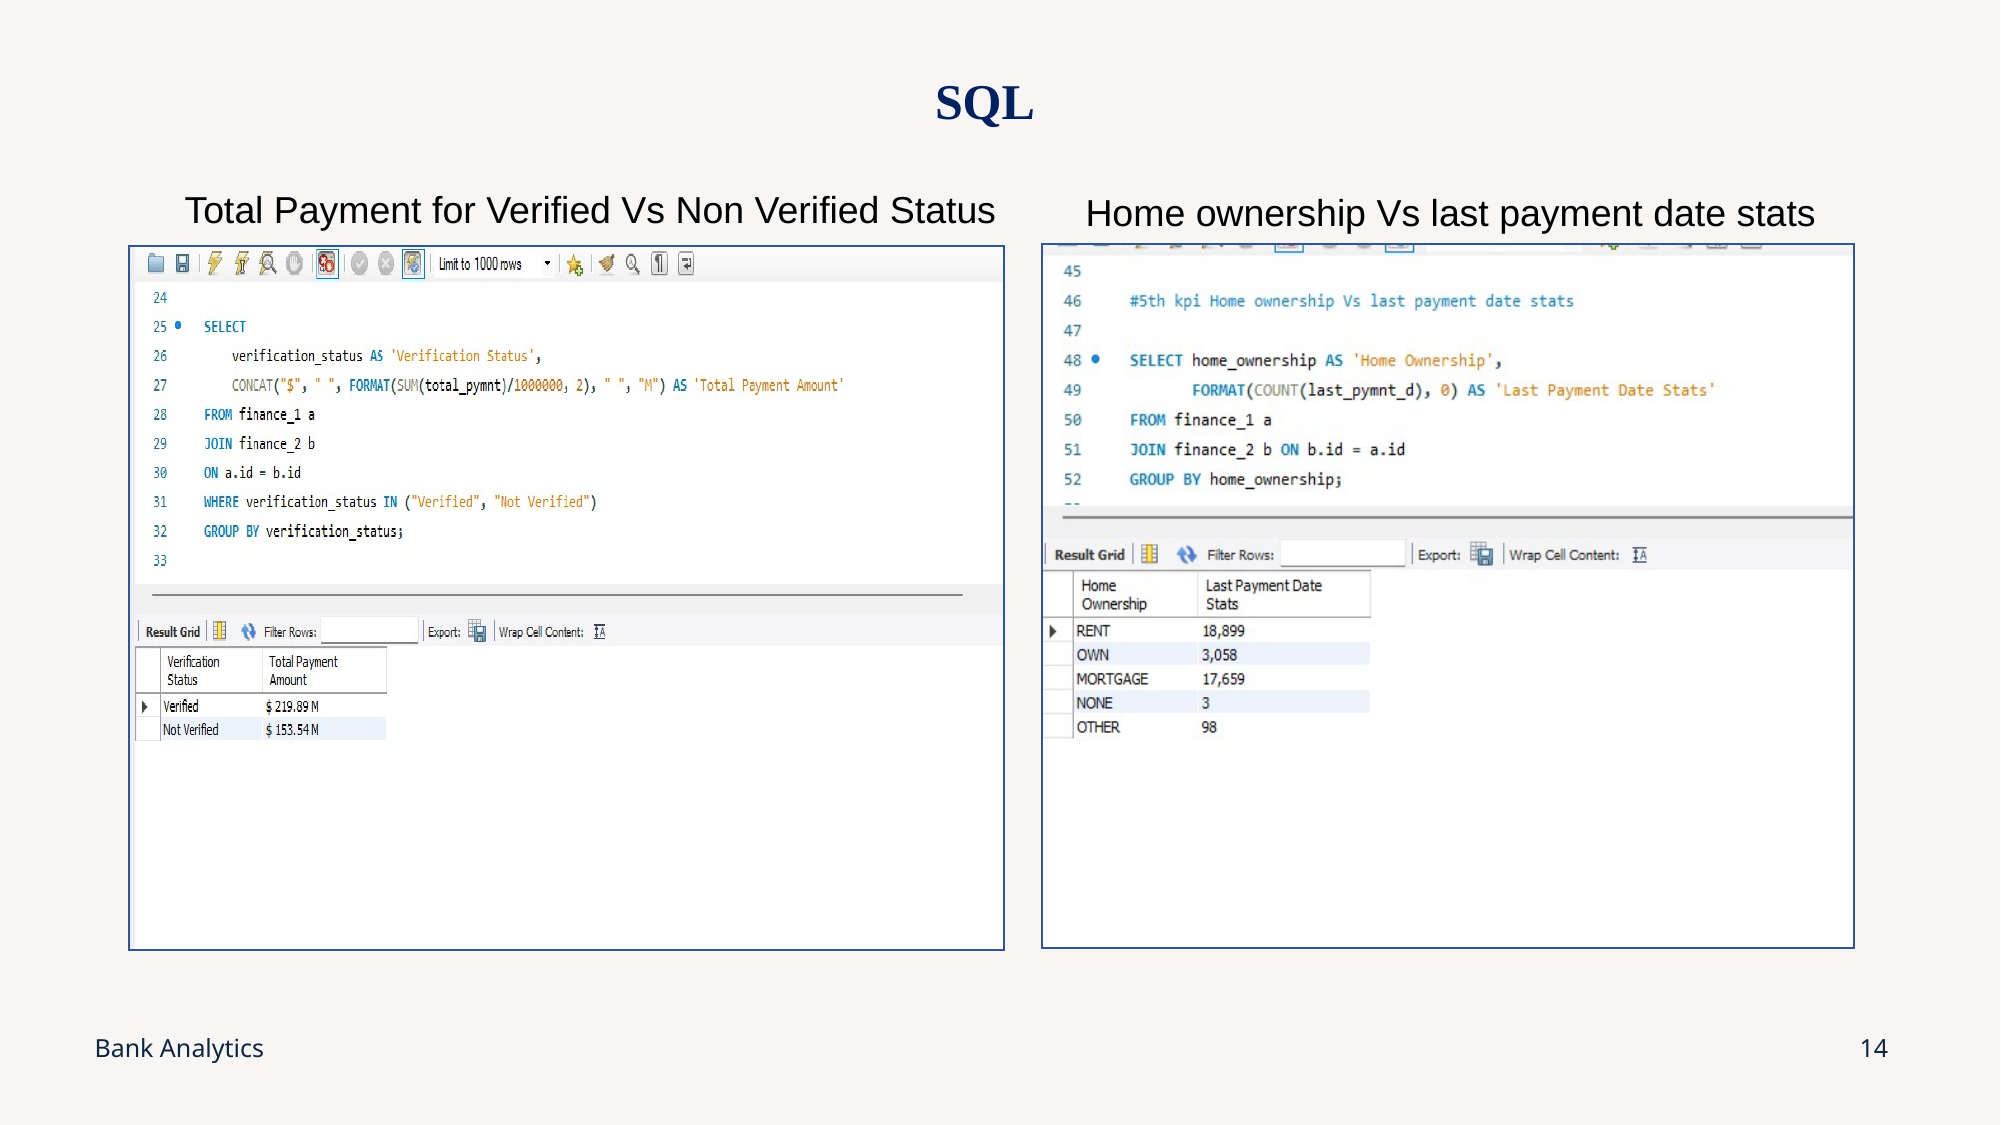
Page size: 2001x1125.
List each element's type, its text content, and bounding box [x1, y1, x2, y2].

text_box [1041, 243, 1855, 949]
footer Bank Analytics [79, 1020, 755, 1080]
slide_number 14 [1836, 1020, 1912, 1080]
text_box Total Payment for Verified Vs Non Verified Status [152, 179, 1030, 239]
text_box Home ownership Vs last payment date stats [1041, 181, 1861, 241]
text_box SQL [692, 61, 1278, 137]
text_box [128, 245, 1005, 951]
